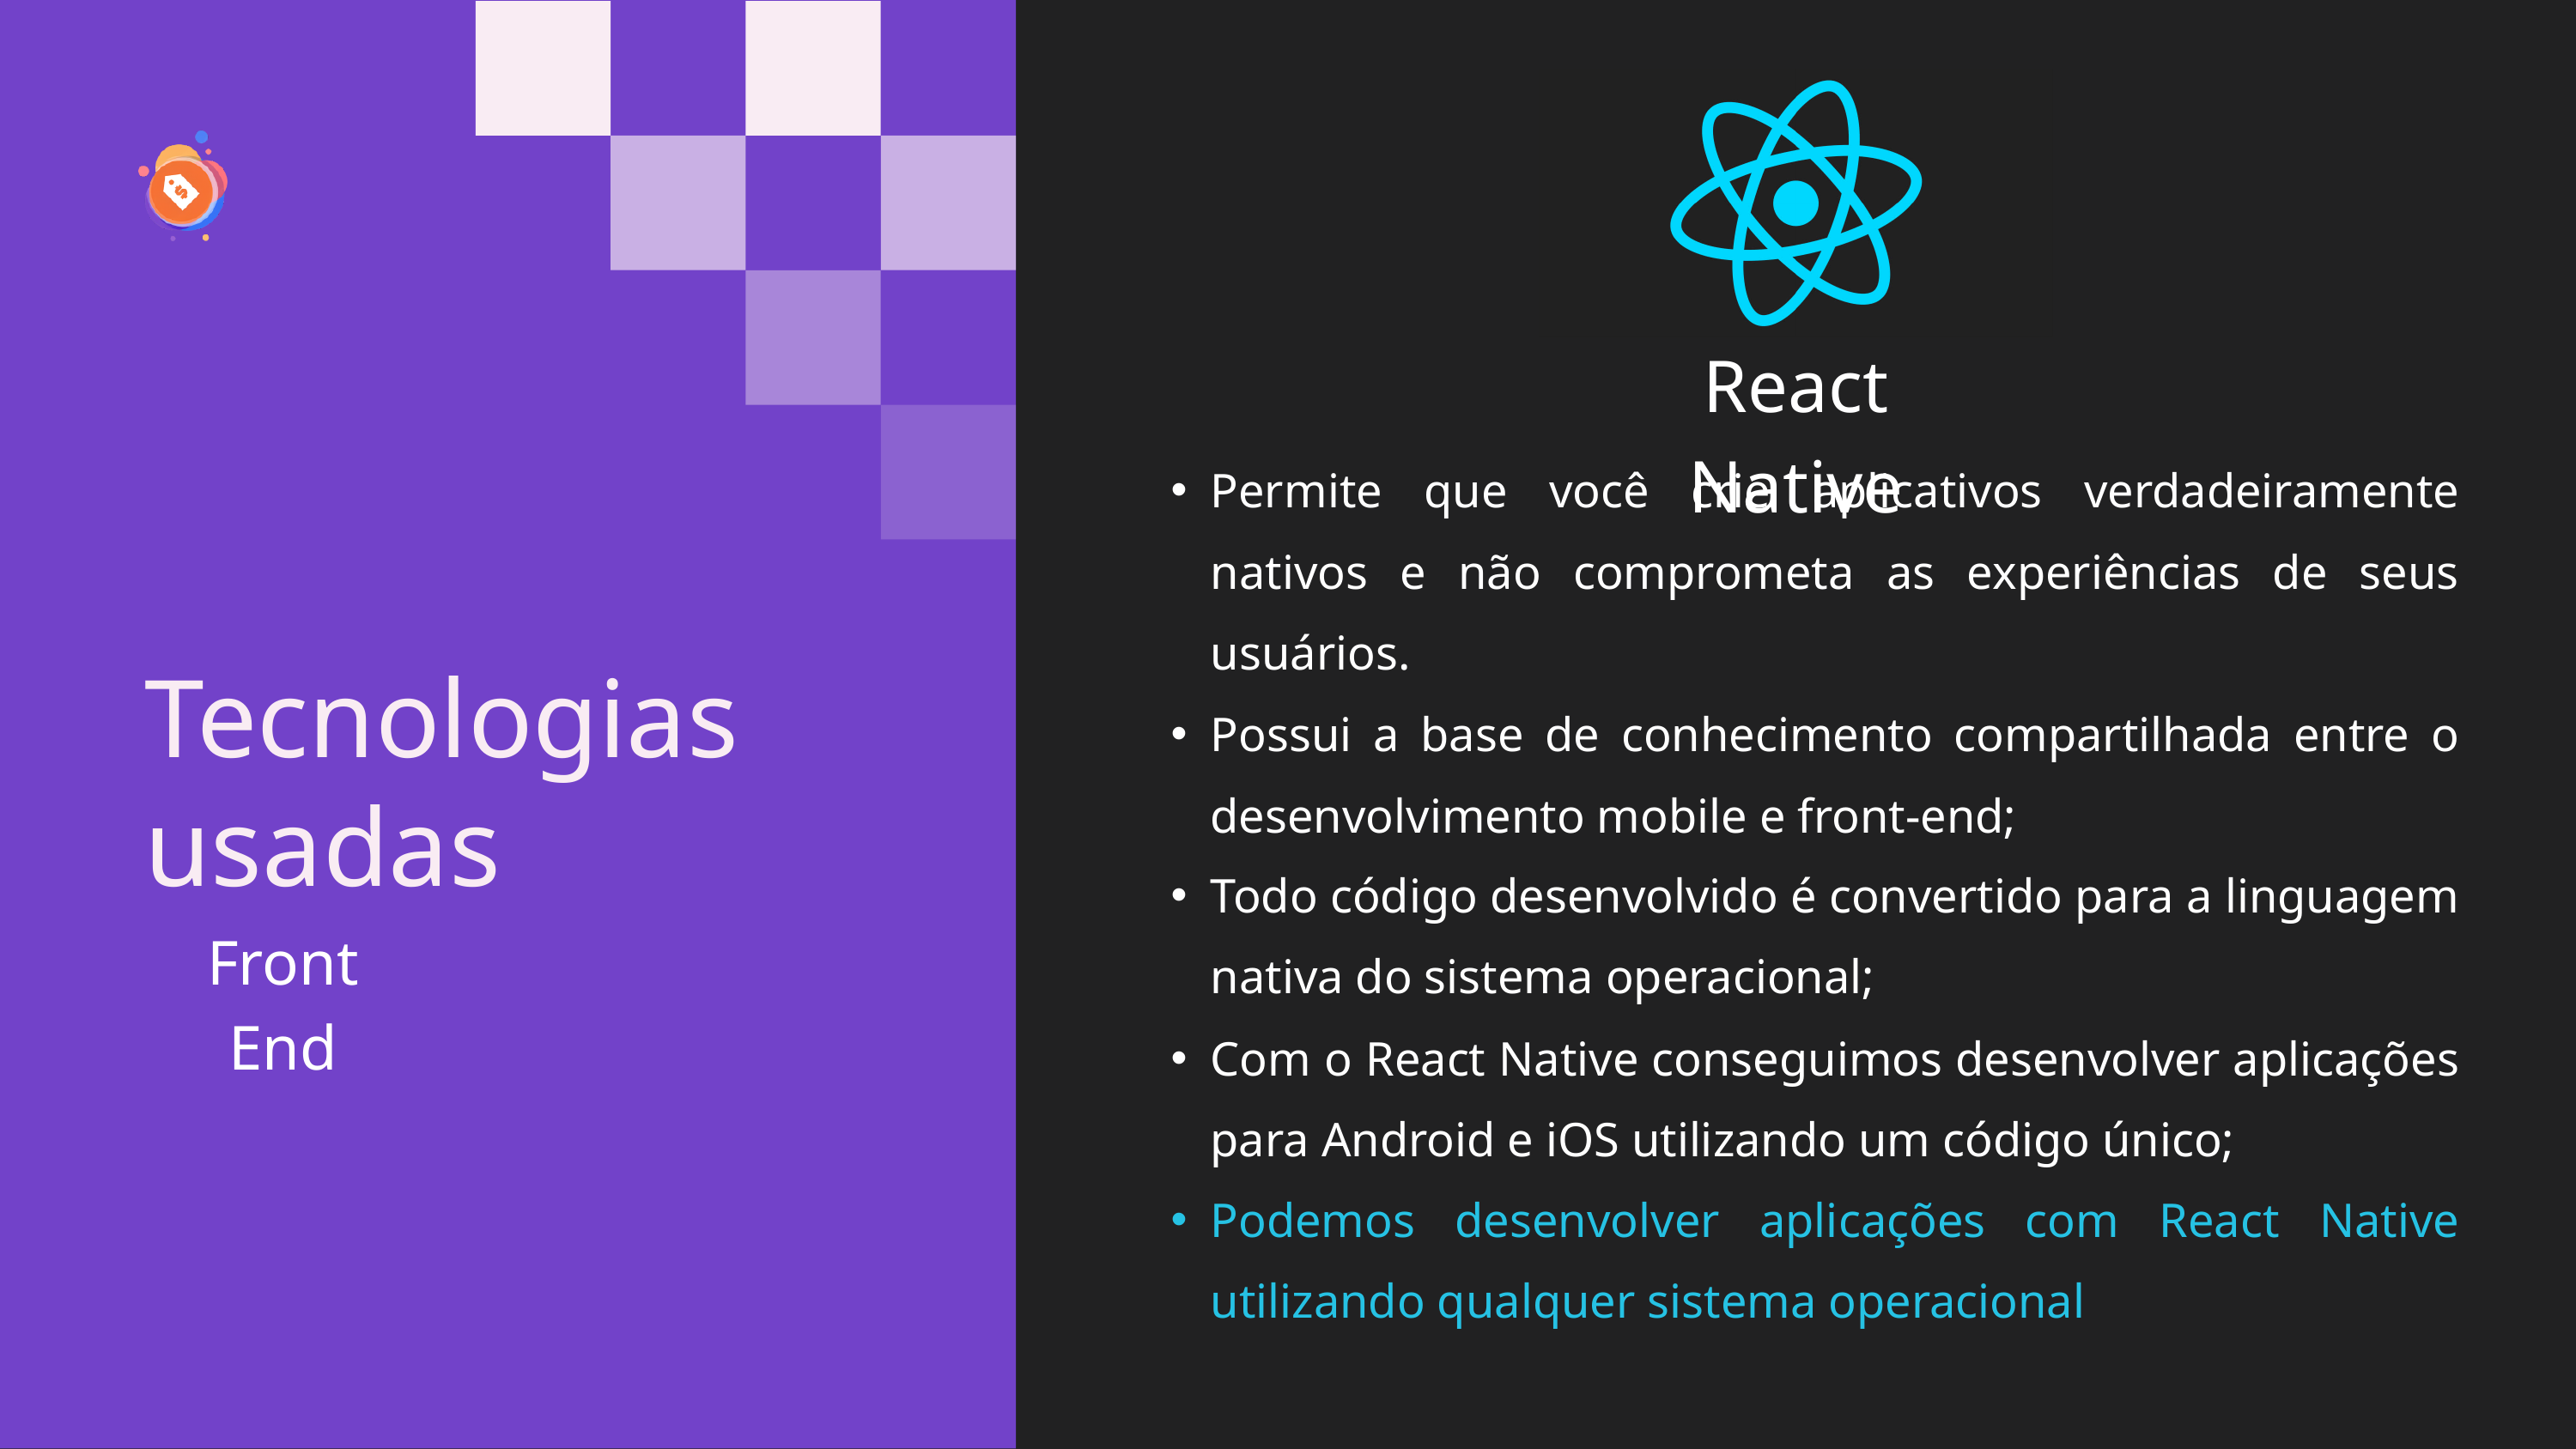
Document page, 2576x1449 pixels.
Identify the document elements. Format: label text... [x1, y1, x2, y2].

text_box React Native [1603, 345, 1989, 436]
text_box Tecnologias usadas [144, 650, 933, 908]
text_box [880, 135, 1017, 270]
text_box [1538, 68, 2054, 338]
text_box [745, 270, 881, 405]
text_box [0, 0, 1017, 1449]
text_box [475, 1, 611, 136]
text_box Com o React Native conseguimos desenvolver aplicações para Android e iOS utilizando um código único; [1131, 1004, 2461, 1166]
text_box Front End [144, 912, 422, 1082]
text_box Podemos desenvolver aplicações com React Native utilizando qualquer sistema operacional [1131, 1166, 2461, 1328]
text_box [129, 119, 240, 250]
text_box Todo código desenvolvido é convertido para a linguagem nativa do sistema operacional; [1131, 841, 2461, 1003]
text_box [745, 1, 881, 136]
text_box [611, 135, 746, 270]
text_box [880, 404, 1017, 540]
text_box Permite que você crie aplicativos verdadeiramente nativos e não comprometa as experiências de seus usuários. [1131, 436, 2461, 680]
text_box Possui a base de conhecimento compartilhada entre o desenvolvimento mobile e front-end; [1131, 680, 2461, 841]
